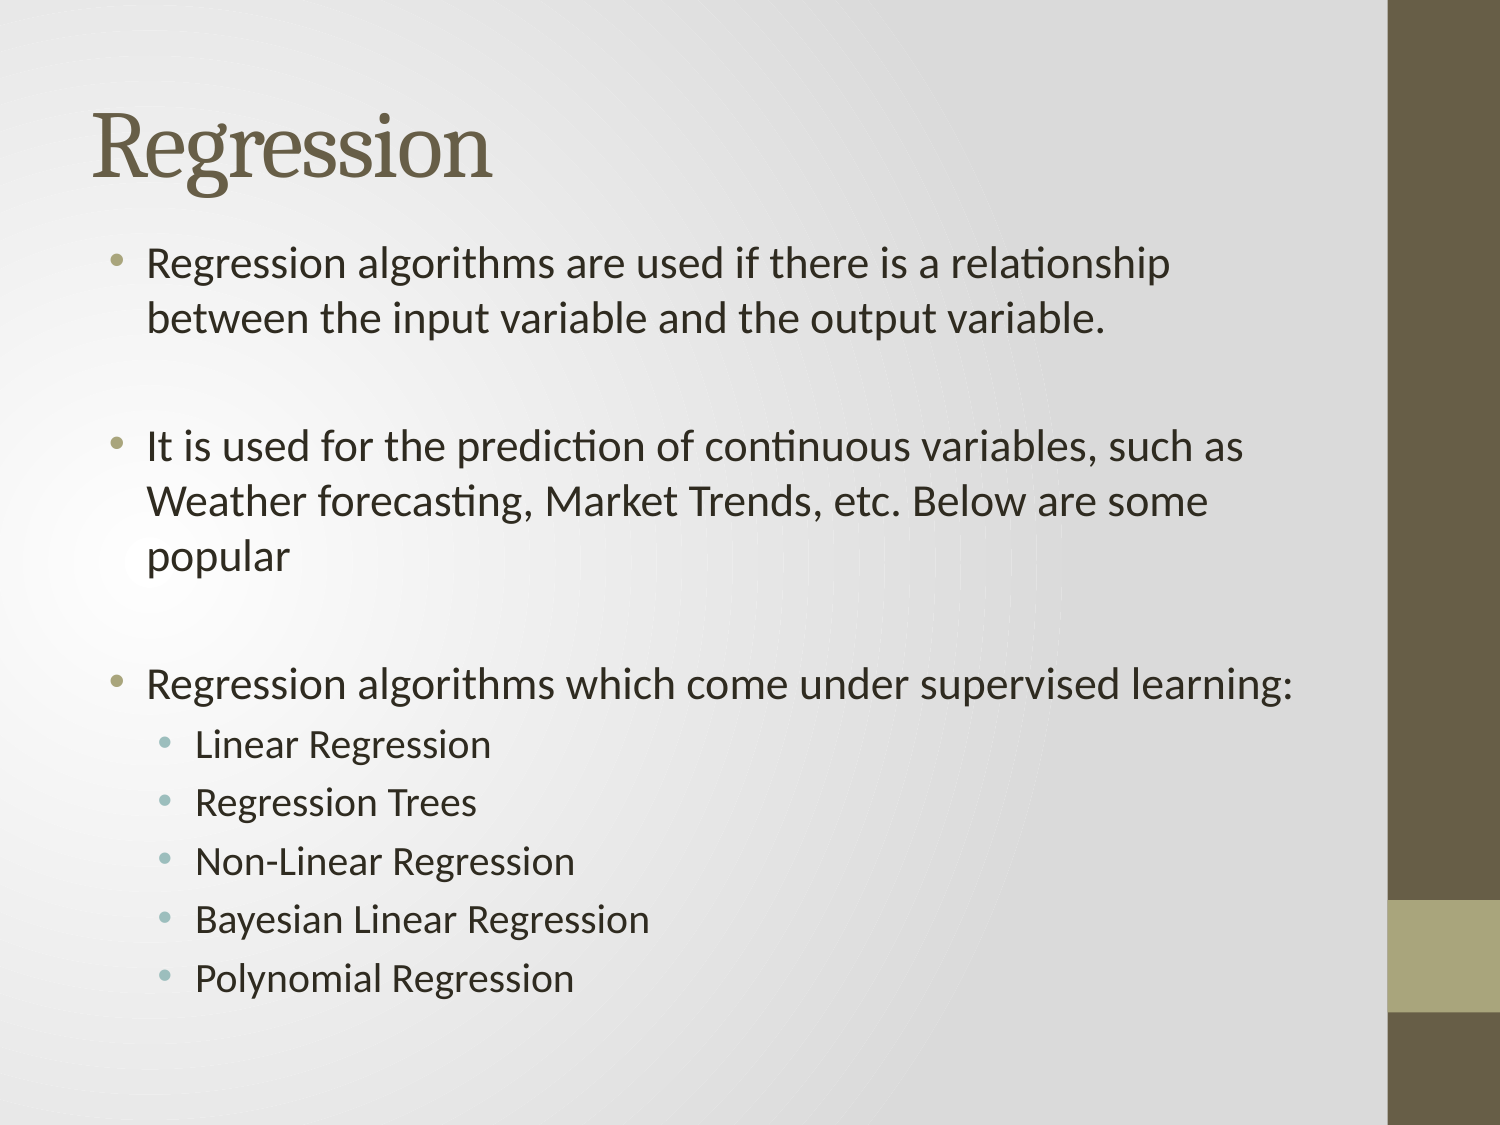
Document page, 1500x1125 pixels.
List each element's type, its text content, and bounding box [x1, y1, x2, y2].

title Regression [75, 45, 1325, 224]
list Regression algorithms are used if there is a relationship between the input variable and the output variable. It is used for the prediction of continuous variables, such as Weather forecasting, Market Trends, etc. Below are some popular Regression algorithms which come under supervised learning: Linear Regression Regression Trees Non-Linear Regression Bayesian Linear Regression Polynomial Regression [75, 224, 1325, 1088]
